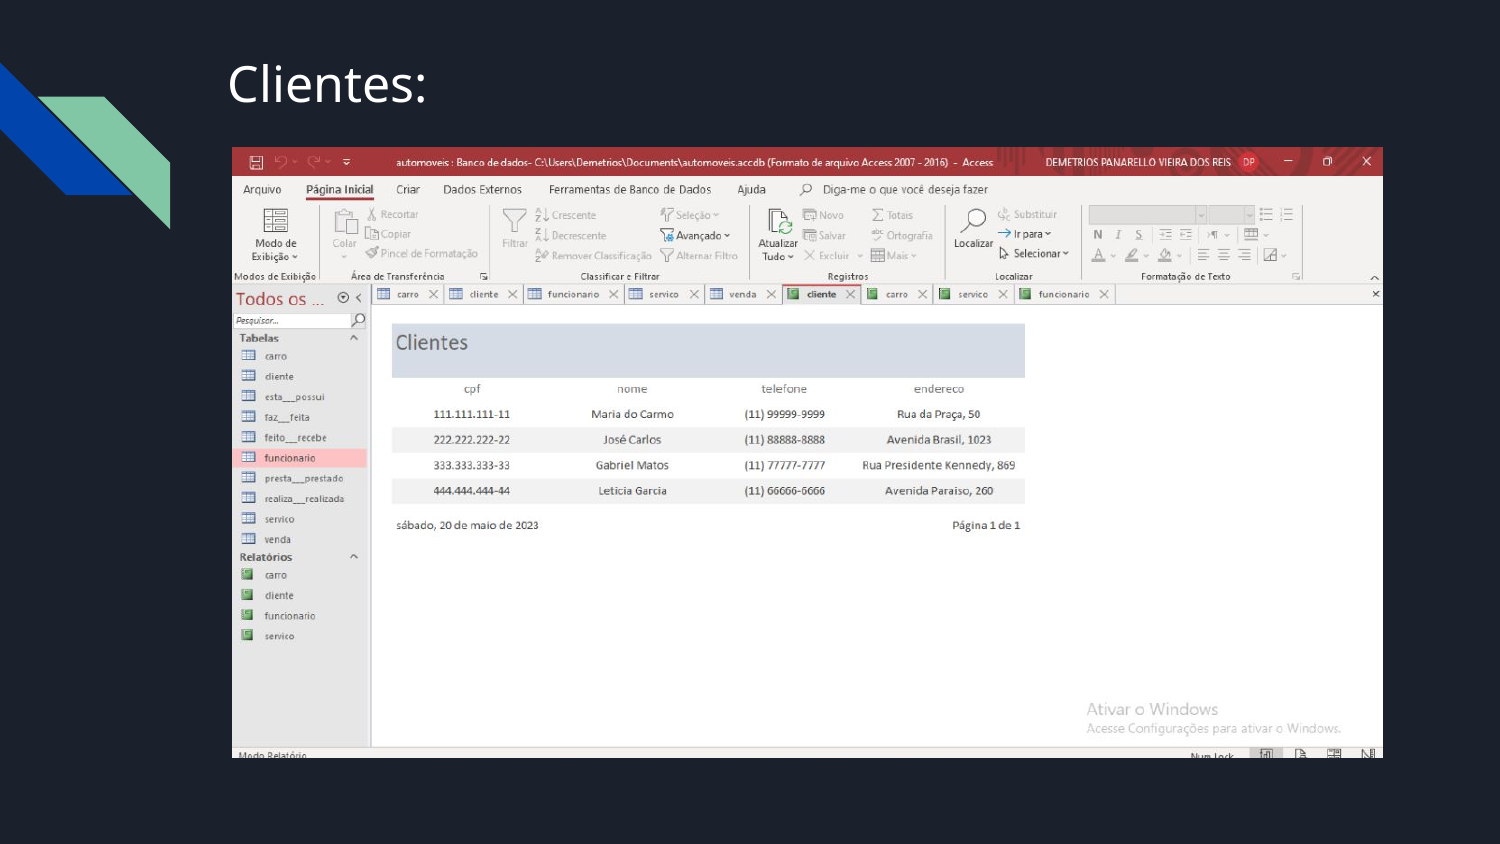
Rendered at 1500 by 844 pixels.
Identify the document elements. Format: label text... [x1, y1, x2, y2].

title Clientes: [212, 33, 1368, 184]
picture [232, 146, 1383, 758]
